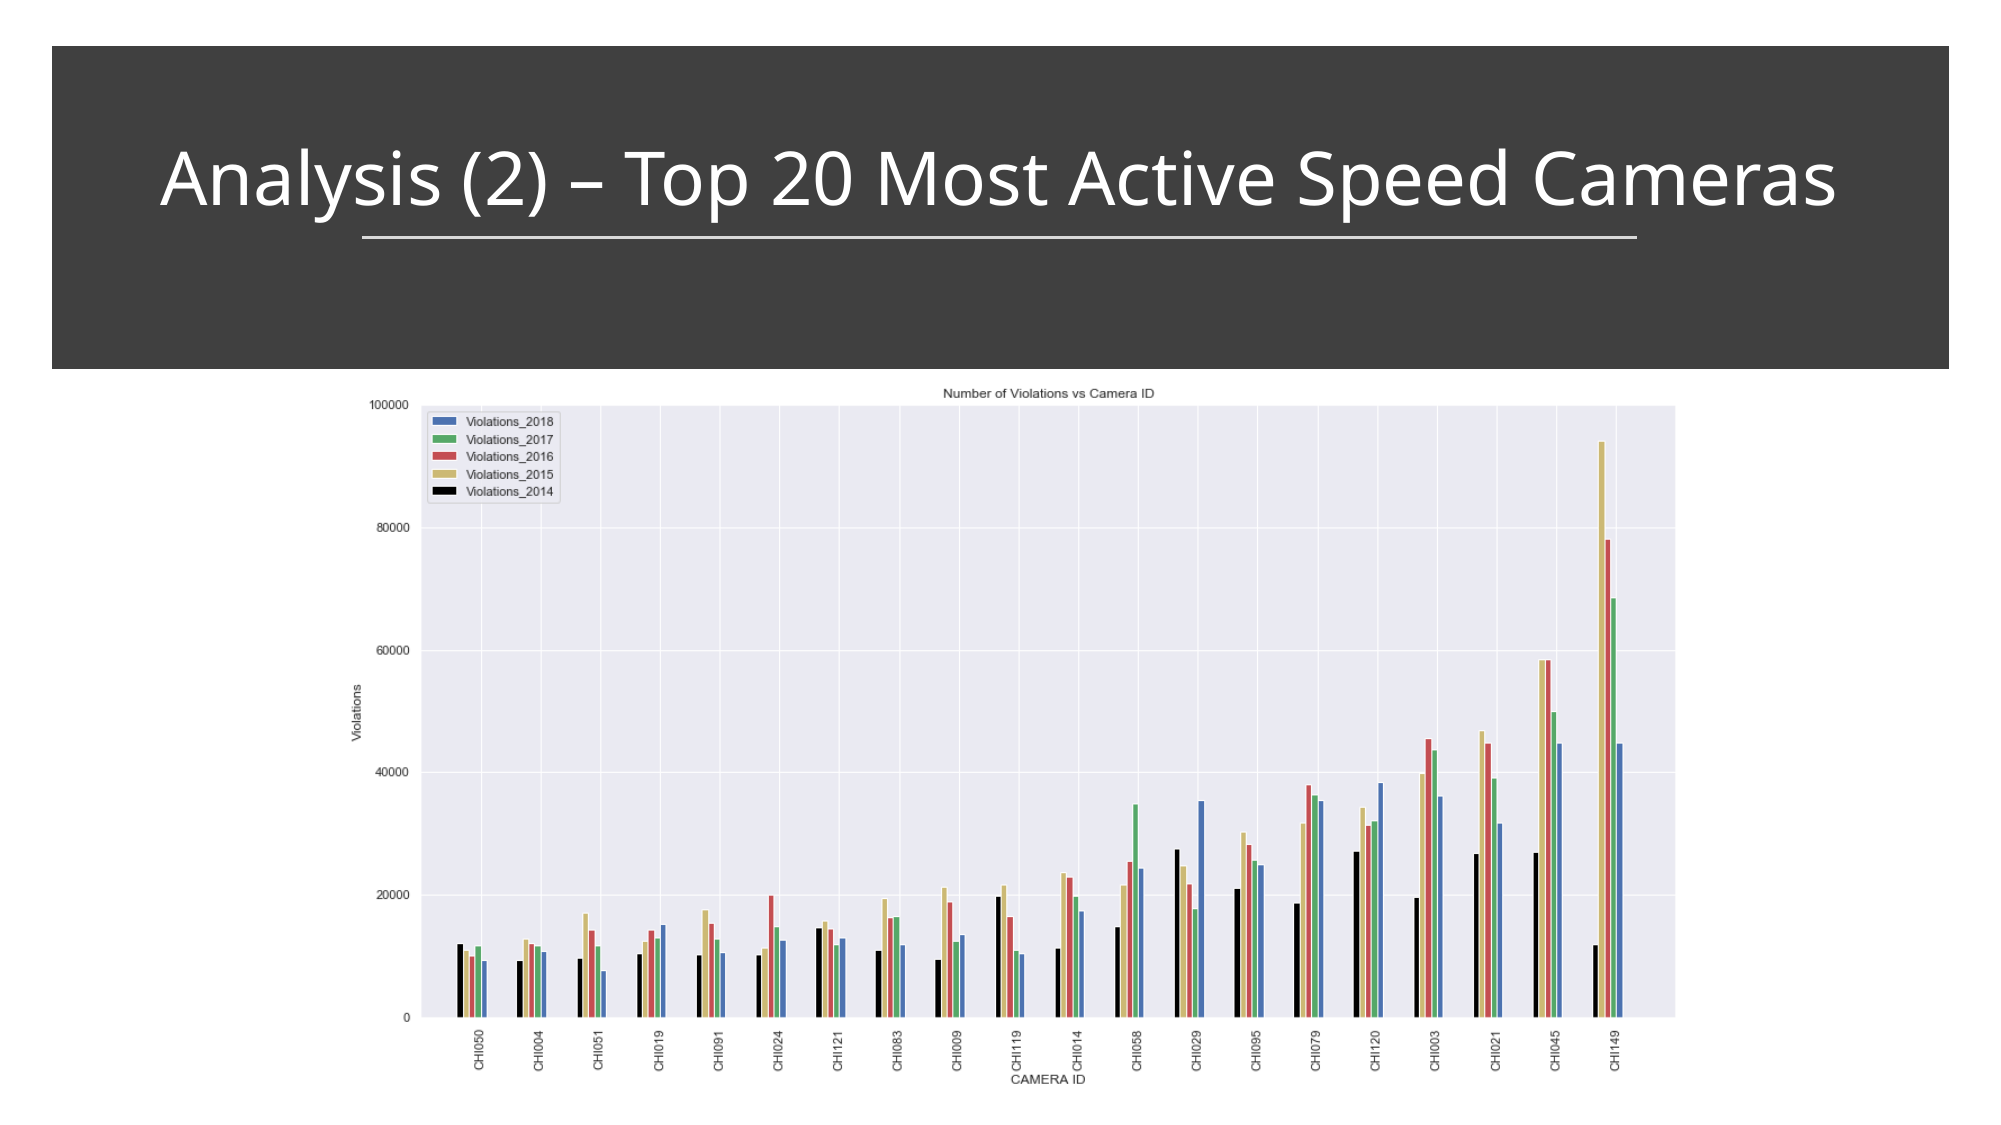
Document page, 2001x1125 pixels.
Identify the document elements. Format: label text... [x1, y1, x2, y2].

text_box [61, 55, 1939, 360]
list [345, 381, 1690, 1094]
title Analysis (2) – Top 20 Most Active Speed Cameras [86, 76, 1914, 230]
